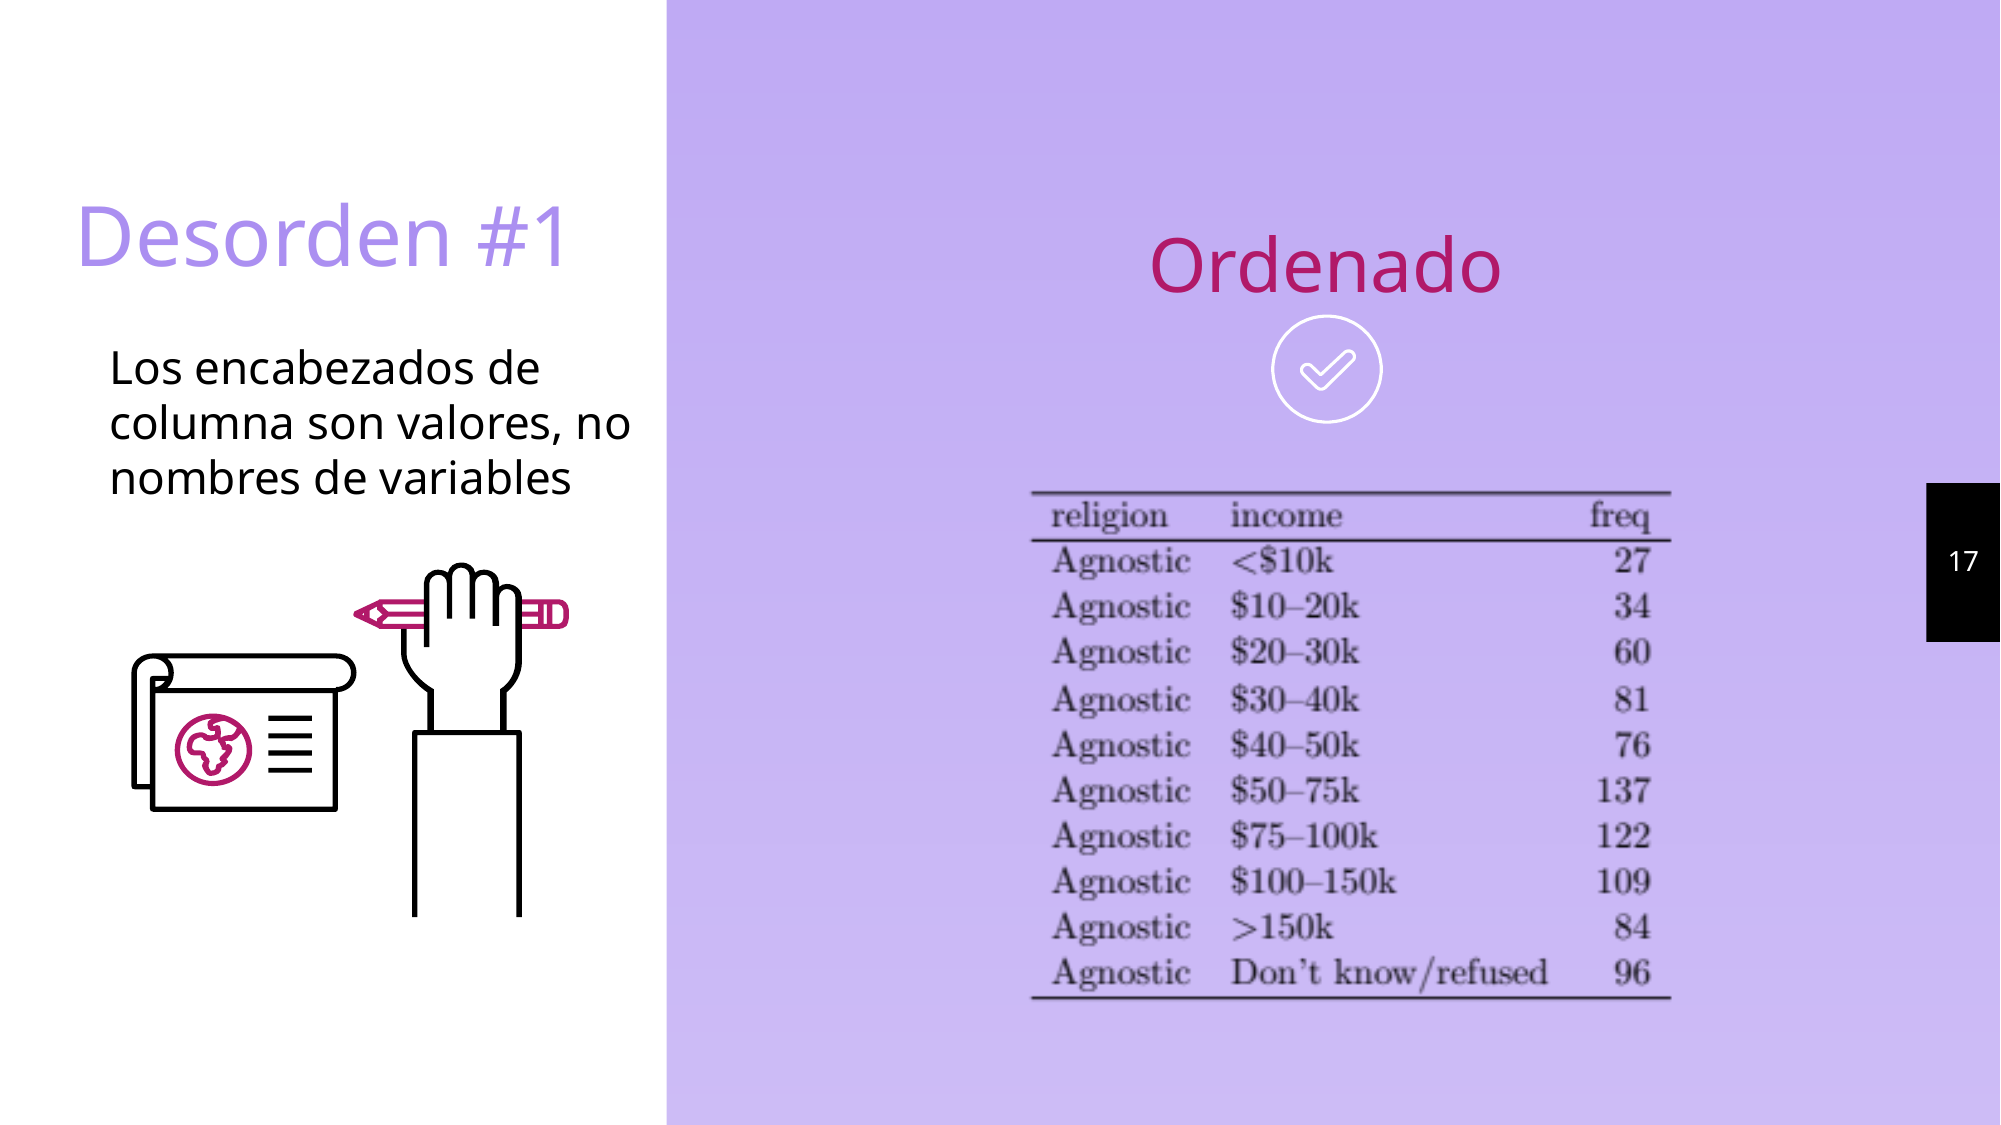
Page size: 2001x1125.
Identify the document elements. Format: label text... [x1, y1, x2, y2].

text_box Desorden #1 [47, 134, 605, 332]
picture [1025, 482, 1673, 1010]
text_box Ordenado [1073, 210, 1580, 316]
text_box Los encabezados de columna son valores, no nombres de variables [94, 331, 652, 511]
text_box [131, 562, 569, 918]
slide_number 17 [1926, 482, 2000, 642]
